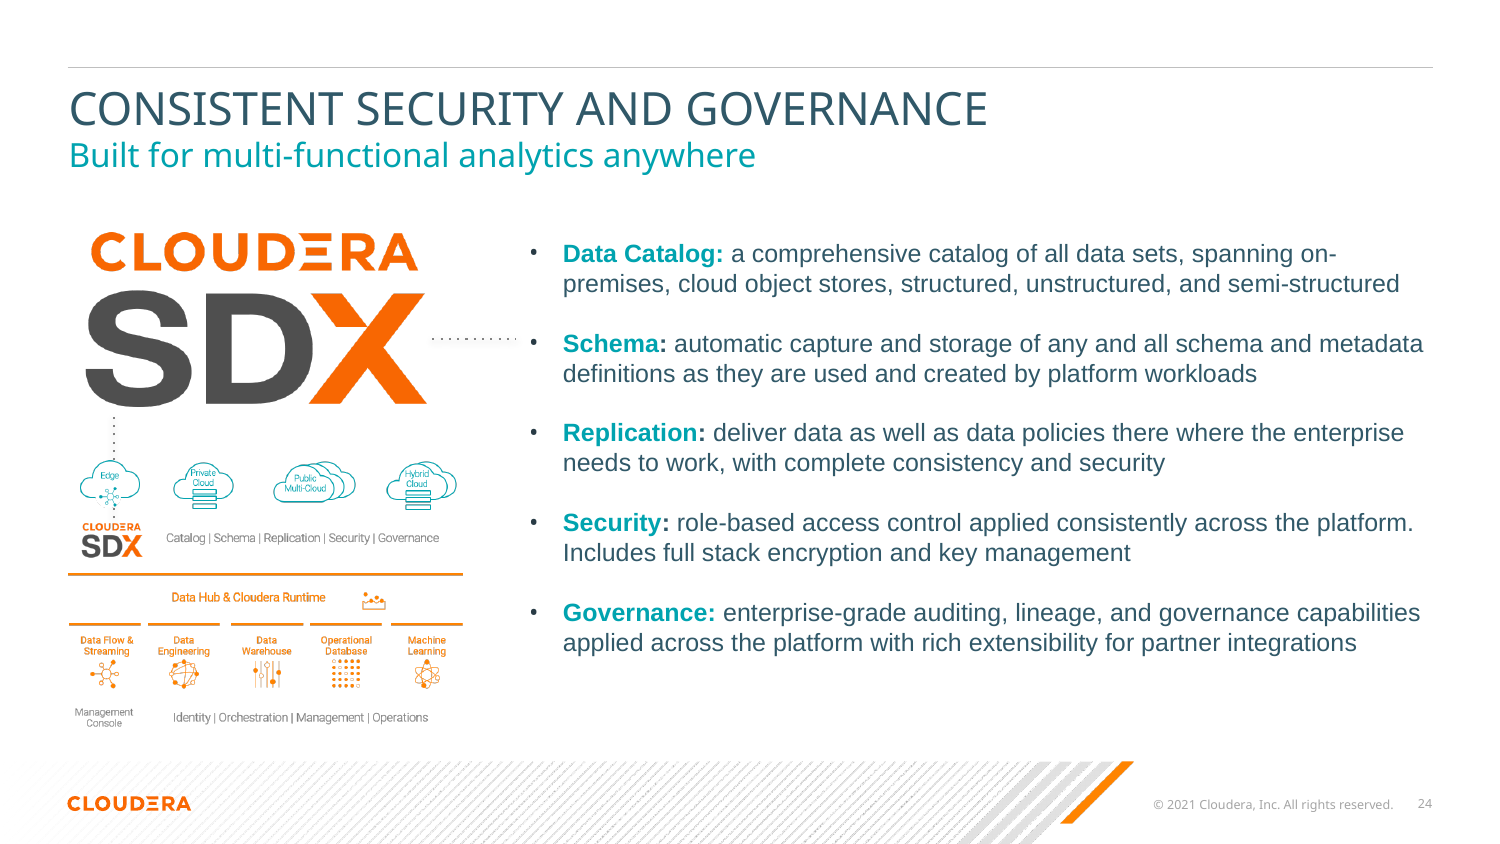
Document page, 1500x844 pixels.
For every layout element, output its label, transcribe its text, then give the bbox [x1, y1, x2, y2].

list Built for multi-functional analytics anywhere [68, 135, 1432, 186]
picture [0, 761, 1134, 844]
picture [78, 224, 437, 413]
text_box Data Catalog: a comprehensive catalog of all data sets, spanning on-premises, cloud object stores, structured, unstructured, and semi-structured Schema: automatic capture and storage of any and all schema and metadata definitions as they are used and created by platform workloads Replication: deliver data as well as data policies there where the enterprise needs to work, with complete consistency and security Security: role-based access control applied consistently across the platform. Includes full stack encryption and key management Governance: enterprise-grade auditing, lineage, and governance capabilities applied across the platform with rich extensibility for partner integrations [516, 231, 1440, 784]
picture [51, 460, 463, 739]
title CONSISTENT SECURITY AND GOVERNANCE [68, 75, 1432, 135]
